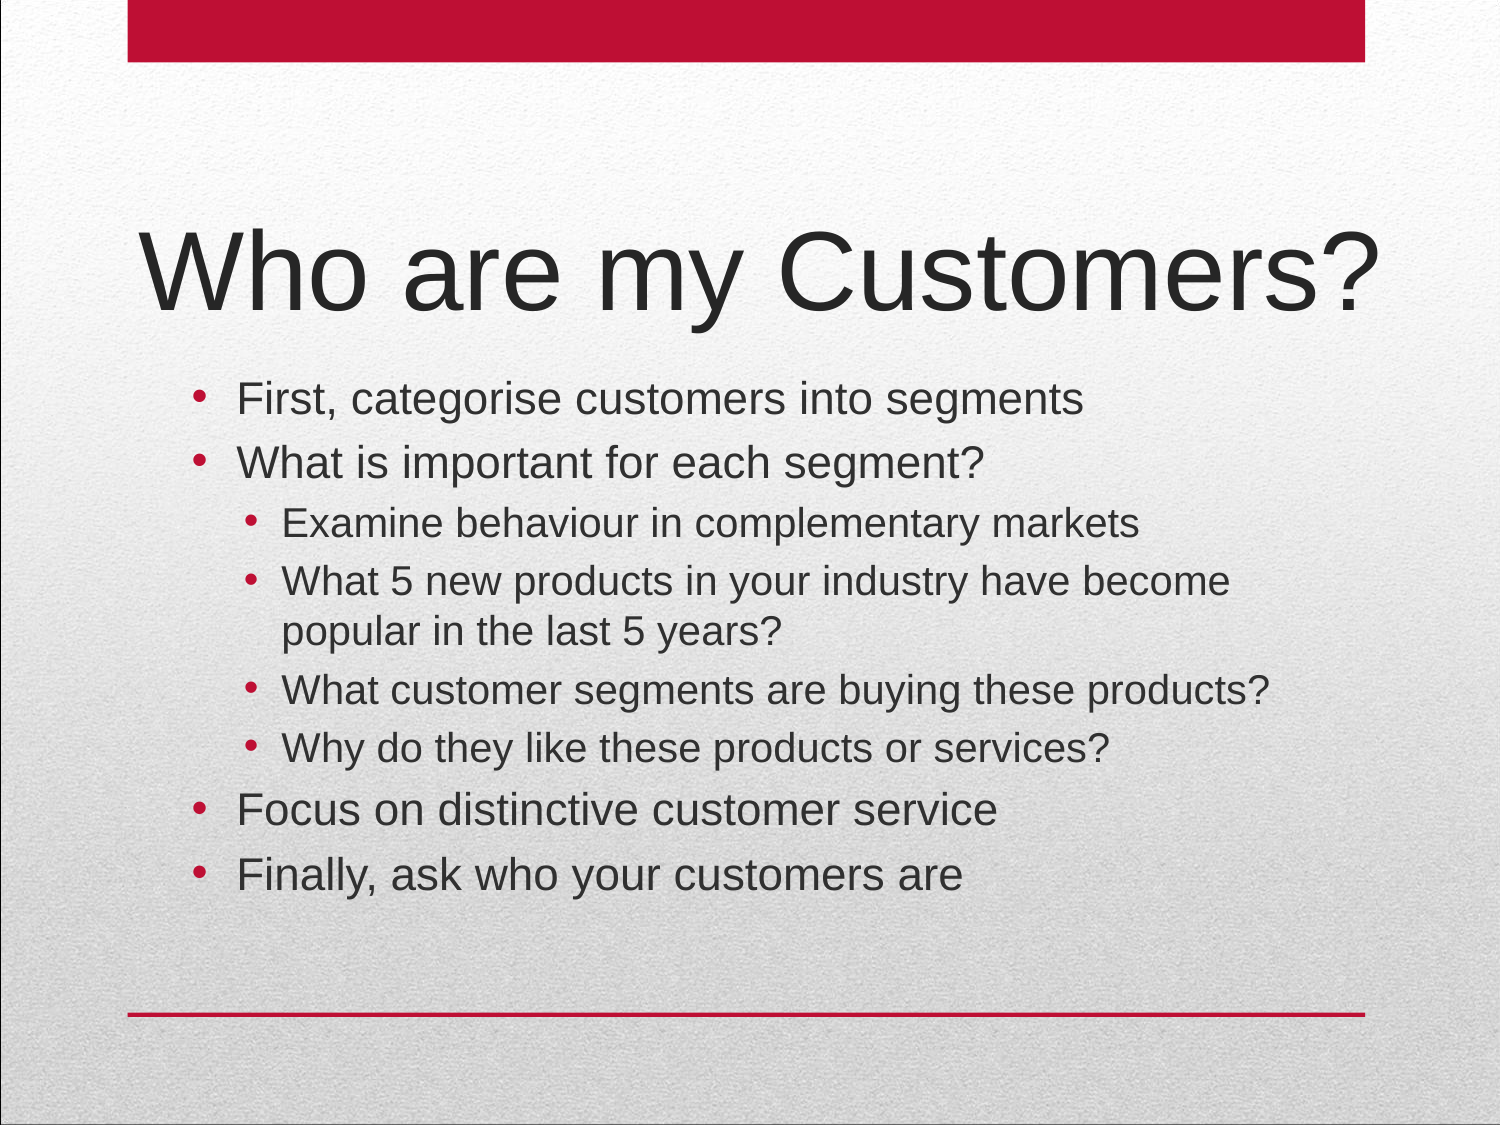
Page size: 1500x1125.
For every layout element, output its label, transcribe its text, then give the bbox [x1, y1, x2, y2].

list First, categorise customers into segments What is important for each segment? Examine behaviour in complementary markets What 5 new products in your industry have become popular in the last 5 years? What customer segments are buying these products? Why do they like these products or services? Focus on distinctive customer service Finally, ask who your customers are [123, 349, 1362, 988]
title Who are my Customers? [123, 77, 1448, 341]
picture [0, 0, 1500, 1125]
